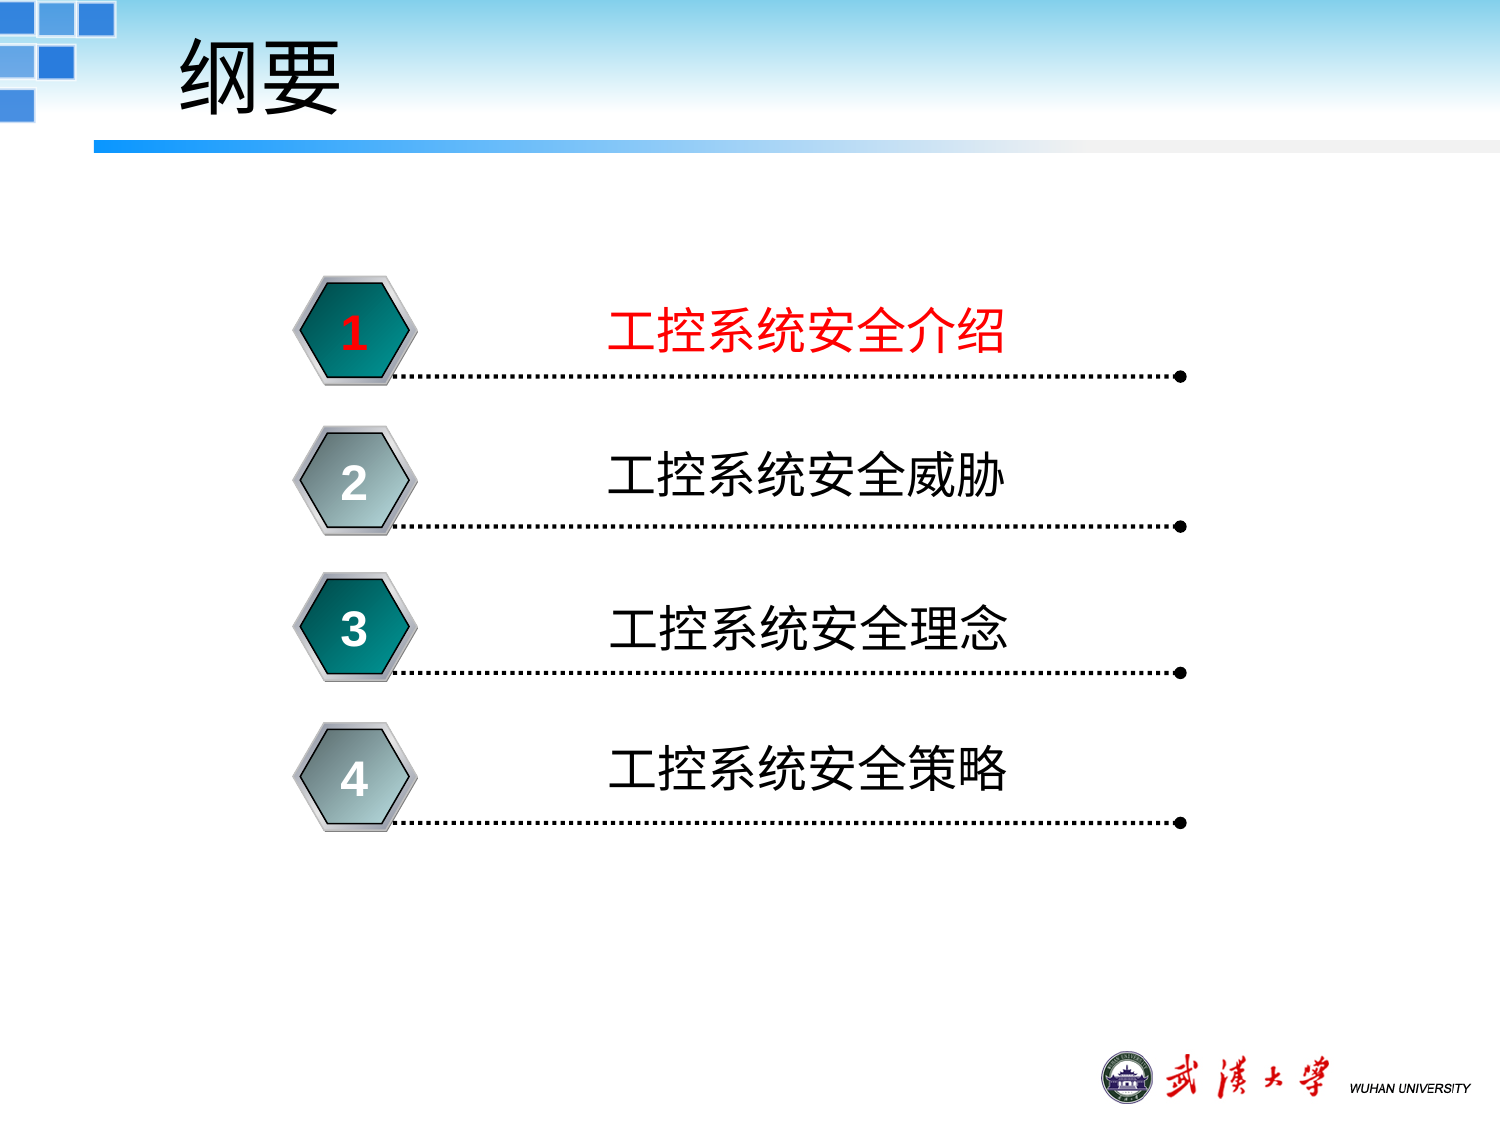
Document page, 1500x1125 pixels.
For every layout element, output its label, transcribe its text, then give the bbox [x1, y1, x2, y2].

text_box 工控系统安全策略 [592, 730, 1023, 805]
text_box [292, 572, 419, 683]
text_box [1172, 816, 1187, 830]
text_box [292, 426, 419, 536]
text_box [1172, 370, 1187, 383]
text_box 工控系统安全理念 [594, 589, 1024, 665]
text_box 工控系统安全威胁 [591, 435, 1022, 511]
picture [1072, 1046, 1500, 1115]
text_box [292, 722, 419, 833]
text_box 工控系统安全介绍 [591, 291, 1022, 367]
title 纲要 [162, 24, 1365, 125]
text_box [292, 276, 419, 386]
text_box [1172, 520, 1187, 533]
text_box [1172, 666, 1187, 680]
